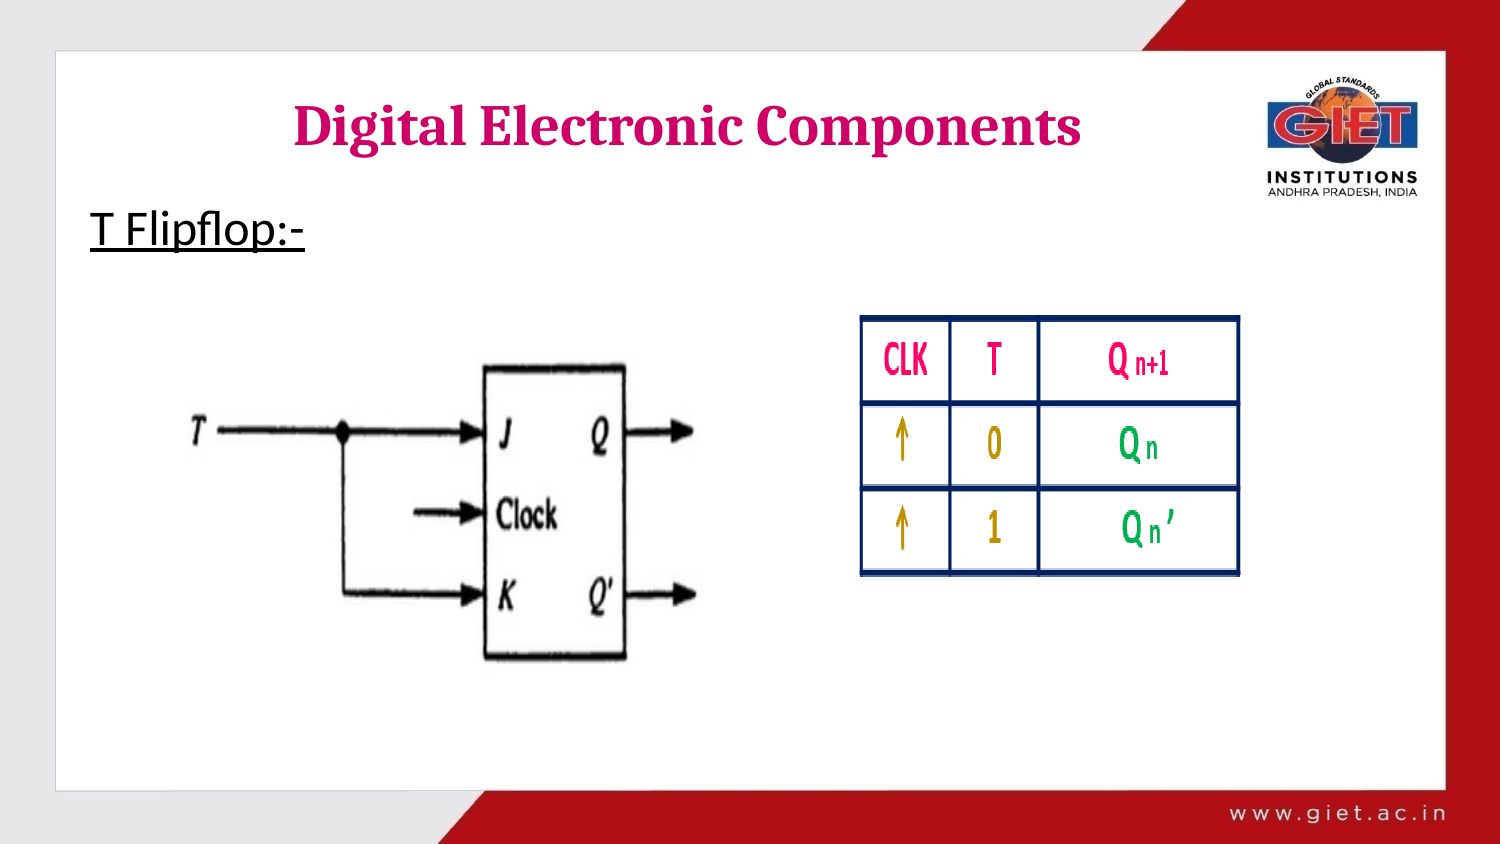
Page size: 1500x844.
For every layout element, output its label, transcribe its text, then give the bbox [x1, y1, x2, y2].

list T Flipflop:- [74, 187, 1360, 786]
title Digital Electronic Components [74, 70, 1302, 175]
picture [0, 0, 1500, 844]
